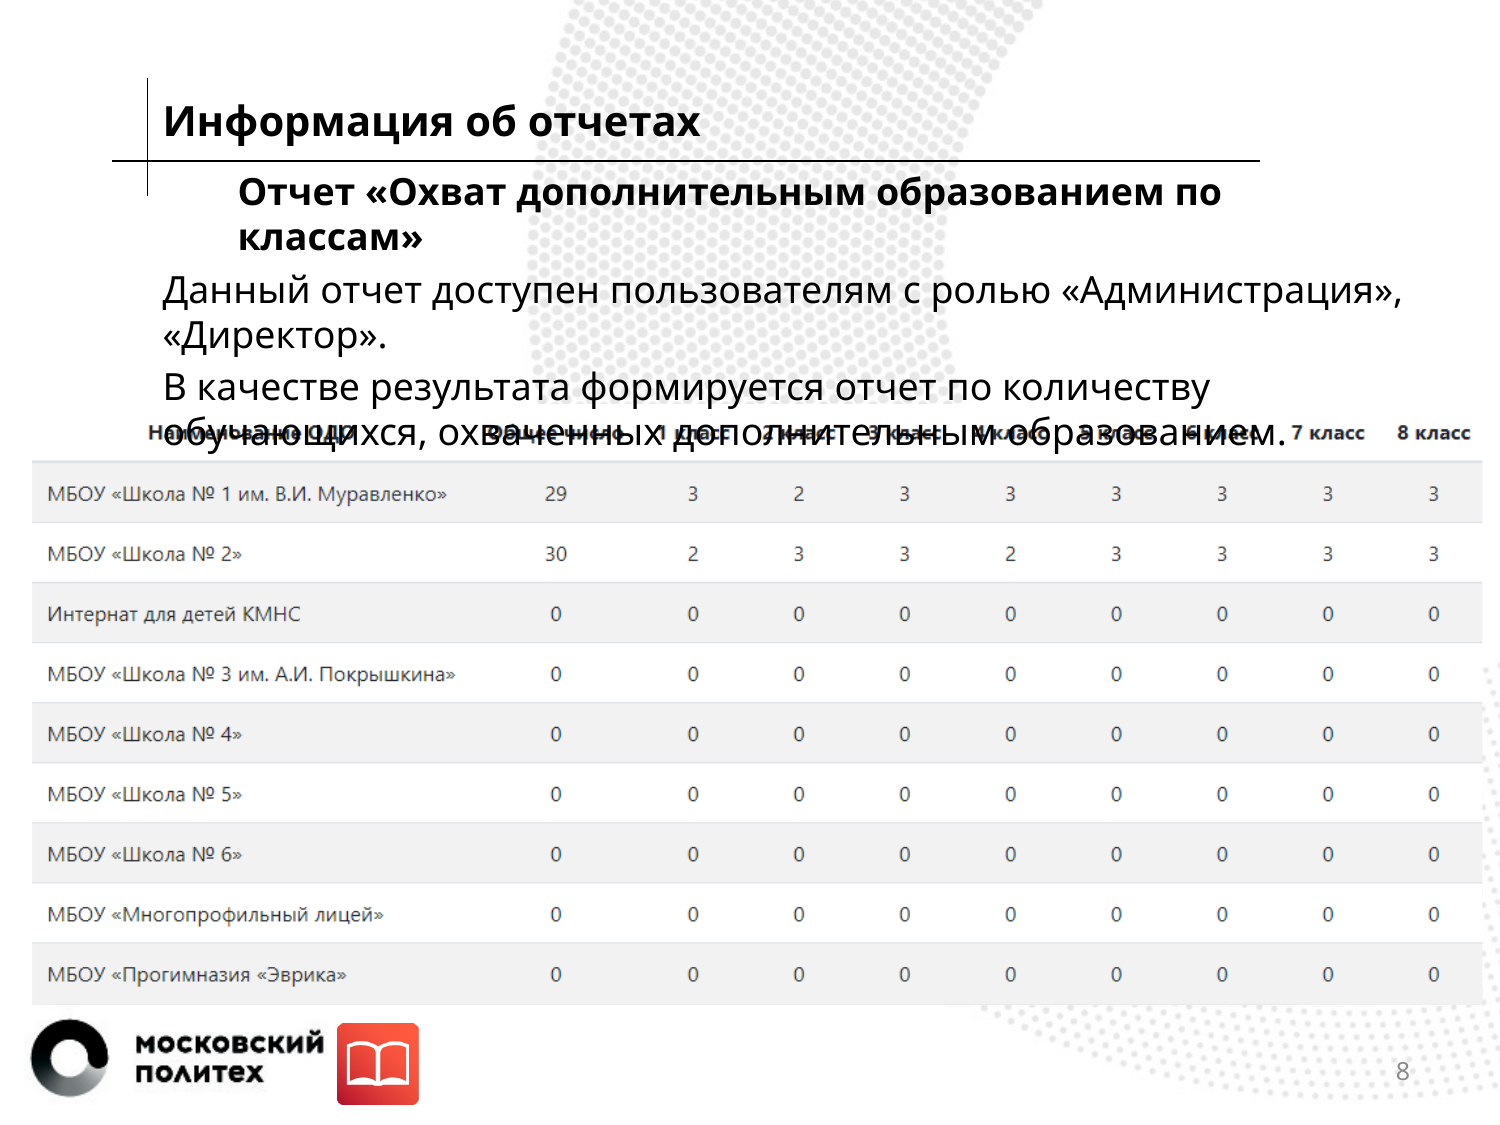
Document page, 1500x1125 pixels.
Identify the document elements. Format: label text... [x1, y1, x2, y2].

list Отчет «Охват дополнительным образованием по классам» Данный отчет доступен пользователям с ролью «Администрация», «Директор». В качестве результата формируется отчет по количеству обучающихся, охваченных дополнительным образованием. [147, 160, 1424, 402]
slide_number 8 [1074, 1042, 1425, 1103]
picture [0, 0, 1500, 1125]
text_box Информация об отчетах [148, 78, 1415, 160]
